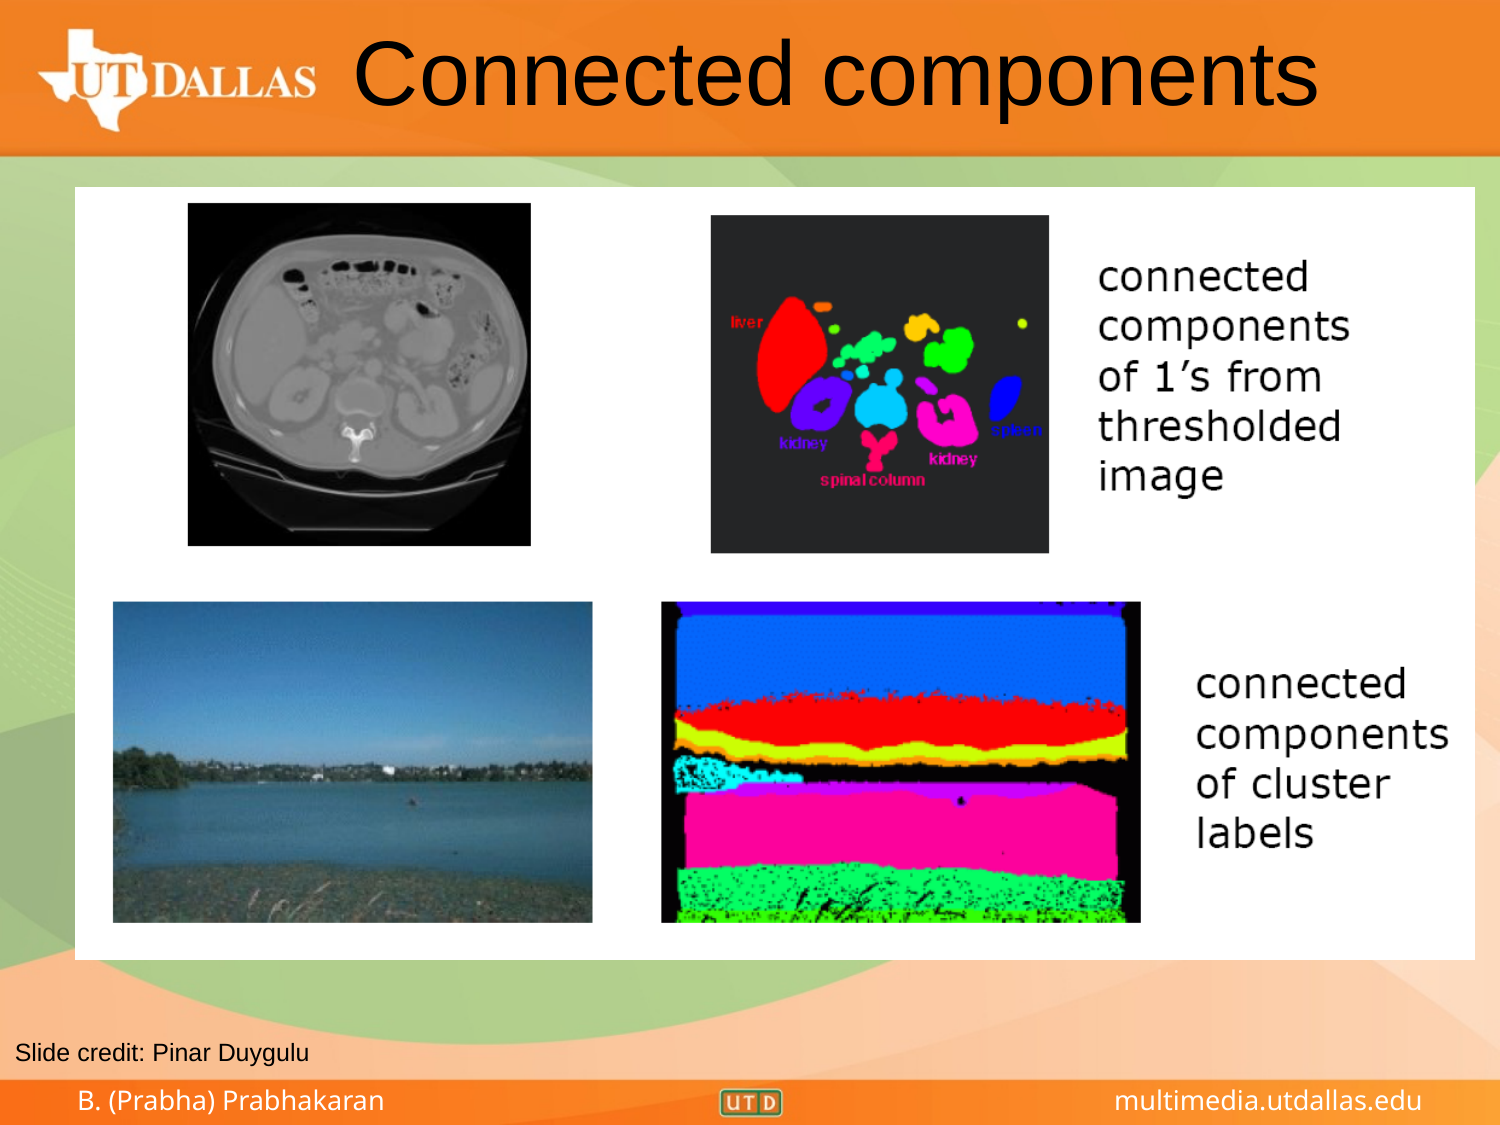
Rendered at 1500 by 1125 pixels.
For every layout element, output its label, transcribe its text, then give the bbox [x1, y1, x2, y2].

picture [0, 0, 1500, 1125]
title Connected components [162, 0, 1500, 163]
text_box Slide credit: Pinar Duygulu [0, 1029, 438, 1075]
